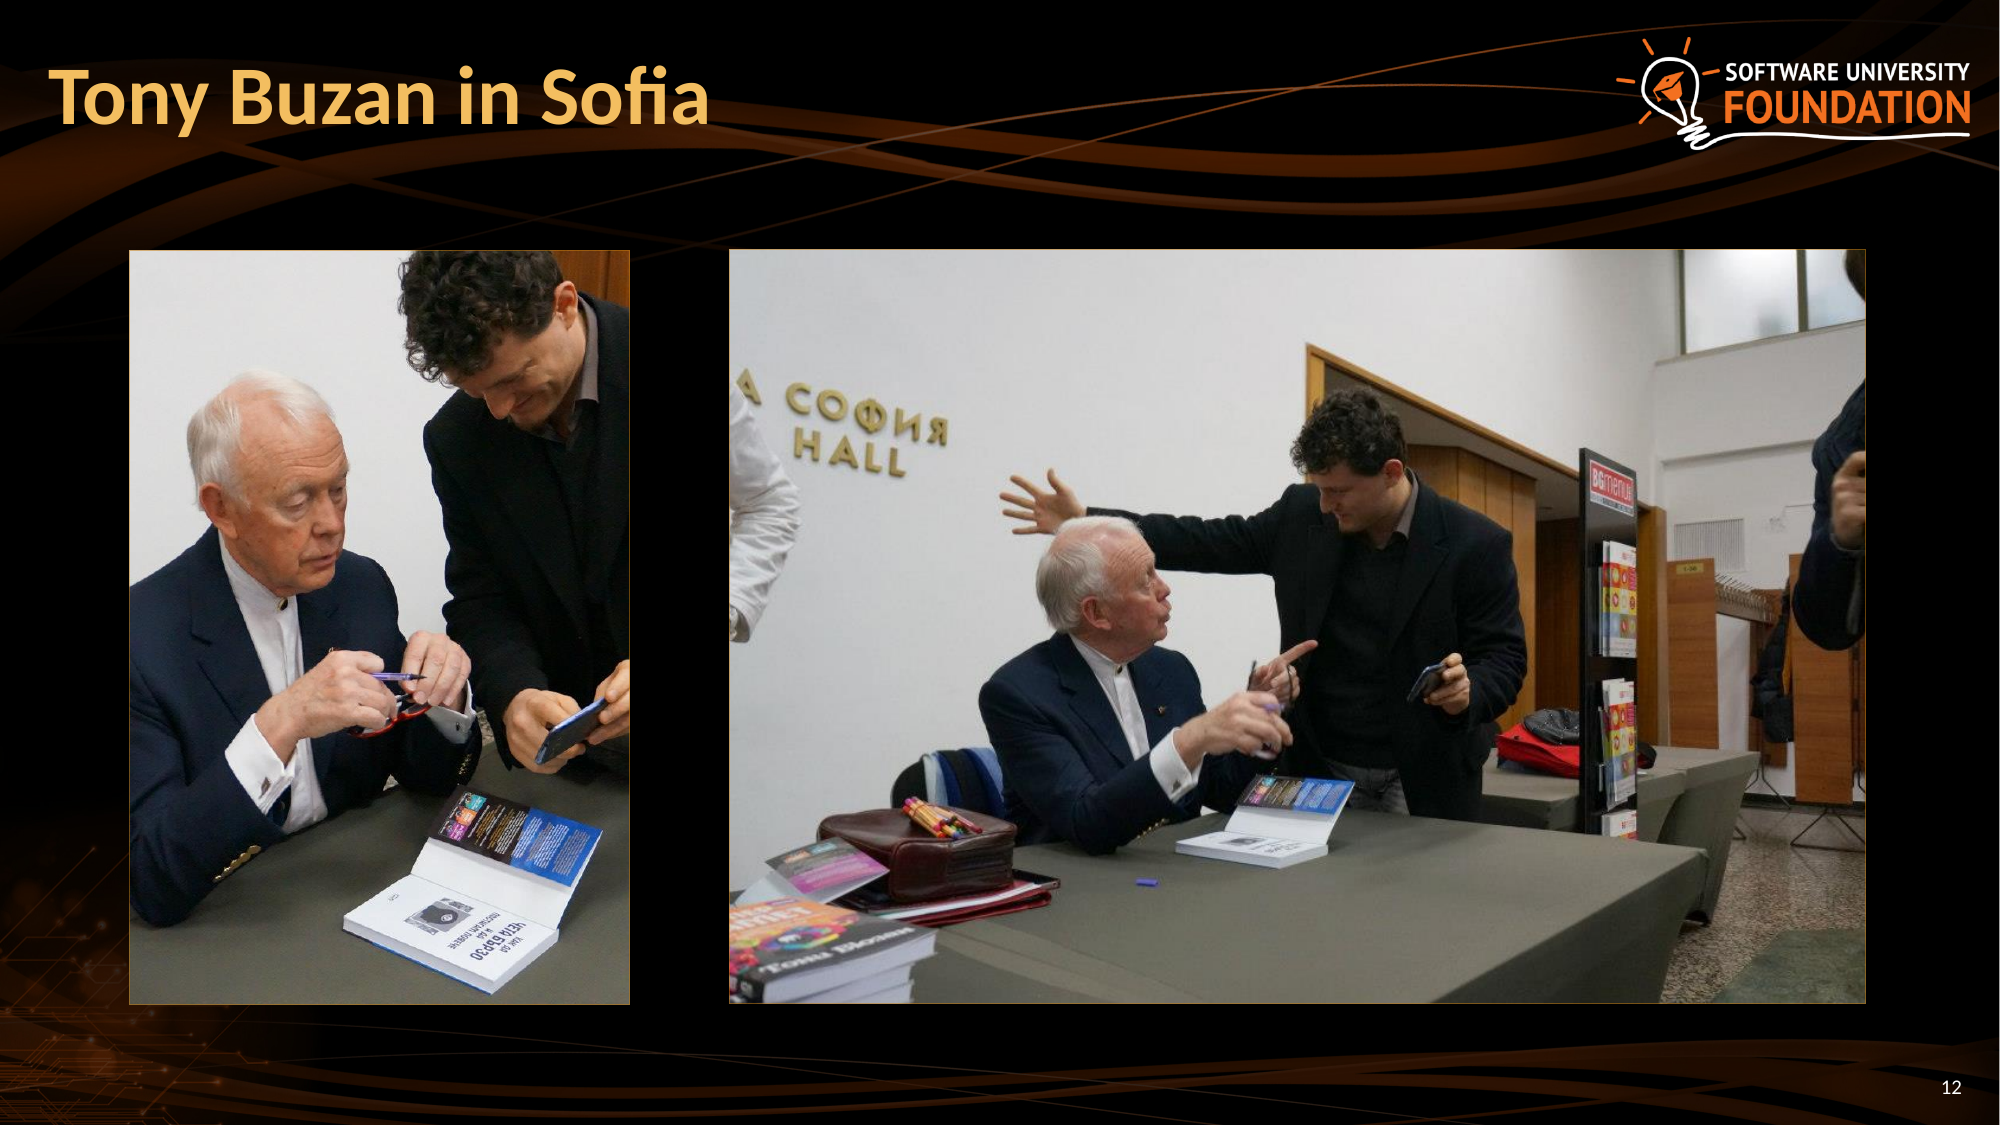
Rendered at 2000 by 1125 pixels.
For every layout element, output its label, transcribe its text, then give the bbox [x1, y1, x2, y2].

slide_number 12 [1897, 1070, 1968, 1103]
title Tony Buzan in Sofia [30, 6, 1602, 189]
picture [0, 0, 2000, 1125]
